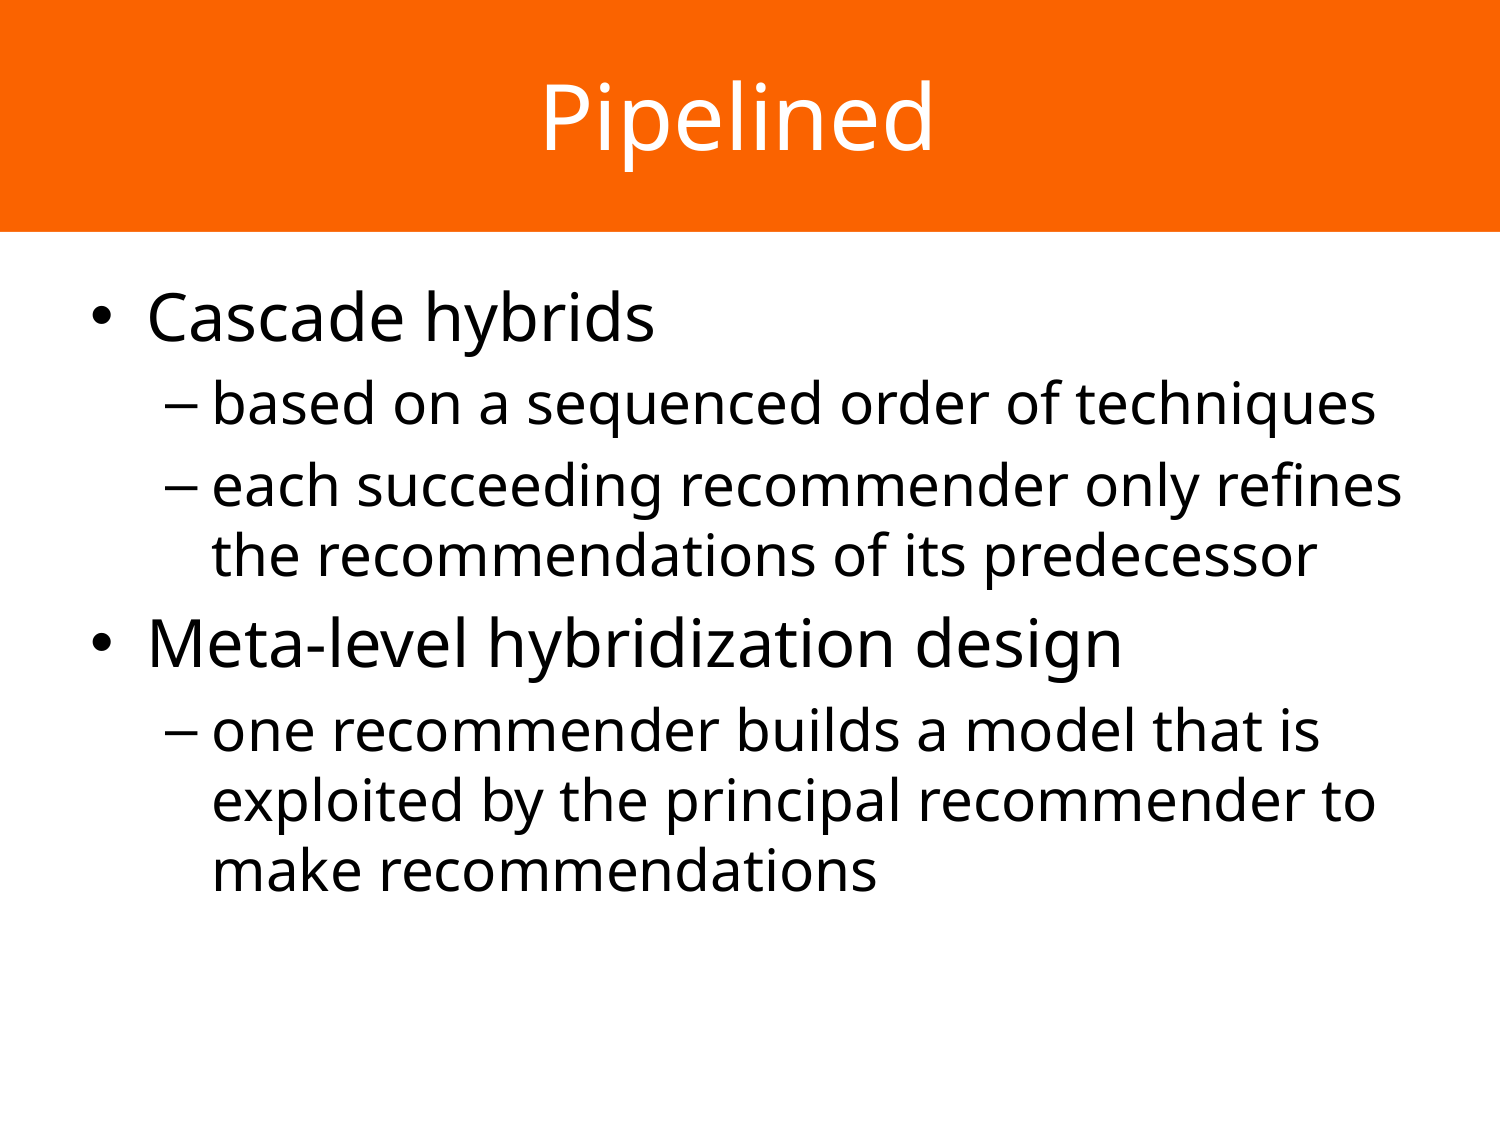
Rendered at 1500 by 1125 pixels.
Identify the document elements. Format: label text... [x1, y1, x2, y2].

title Pipelined [75, 30, 1425, 197]
list Cascade hybrids based on a sequenced order of techniques each succeeding recommender only refines the recommendations of its predecessor Meta-level hybridization design one recommender builds a model that is exploited by the principal recommender to make recommendations [75, 267, 1425, 1024]
